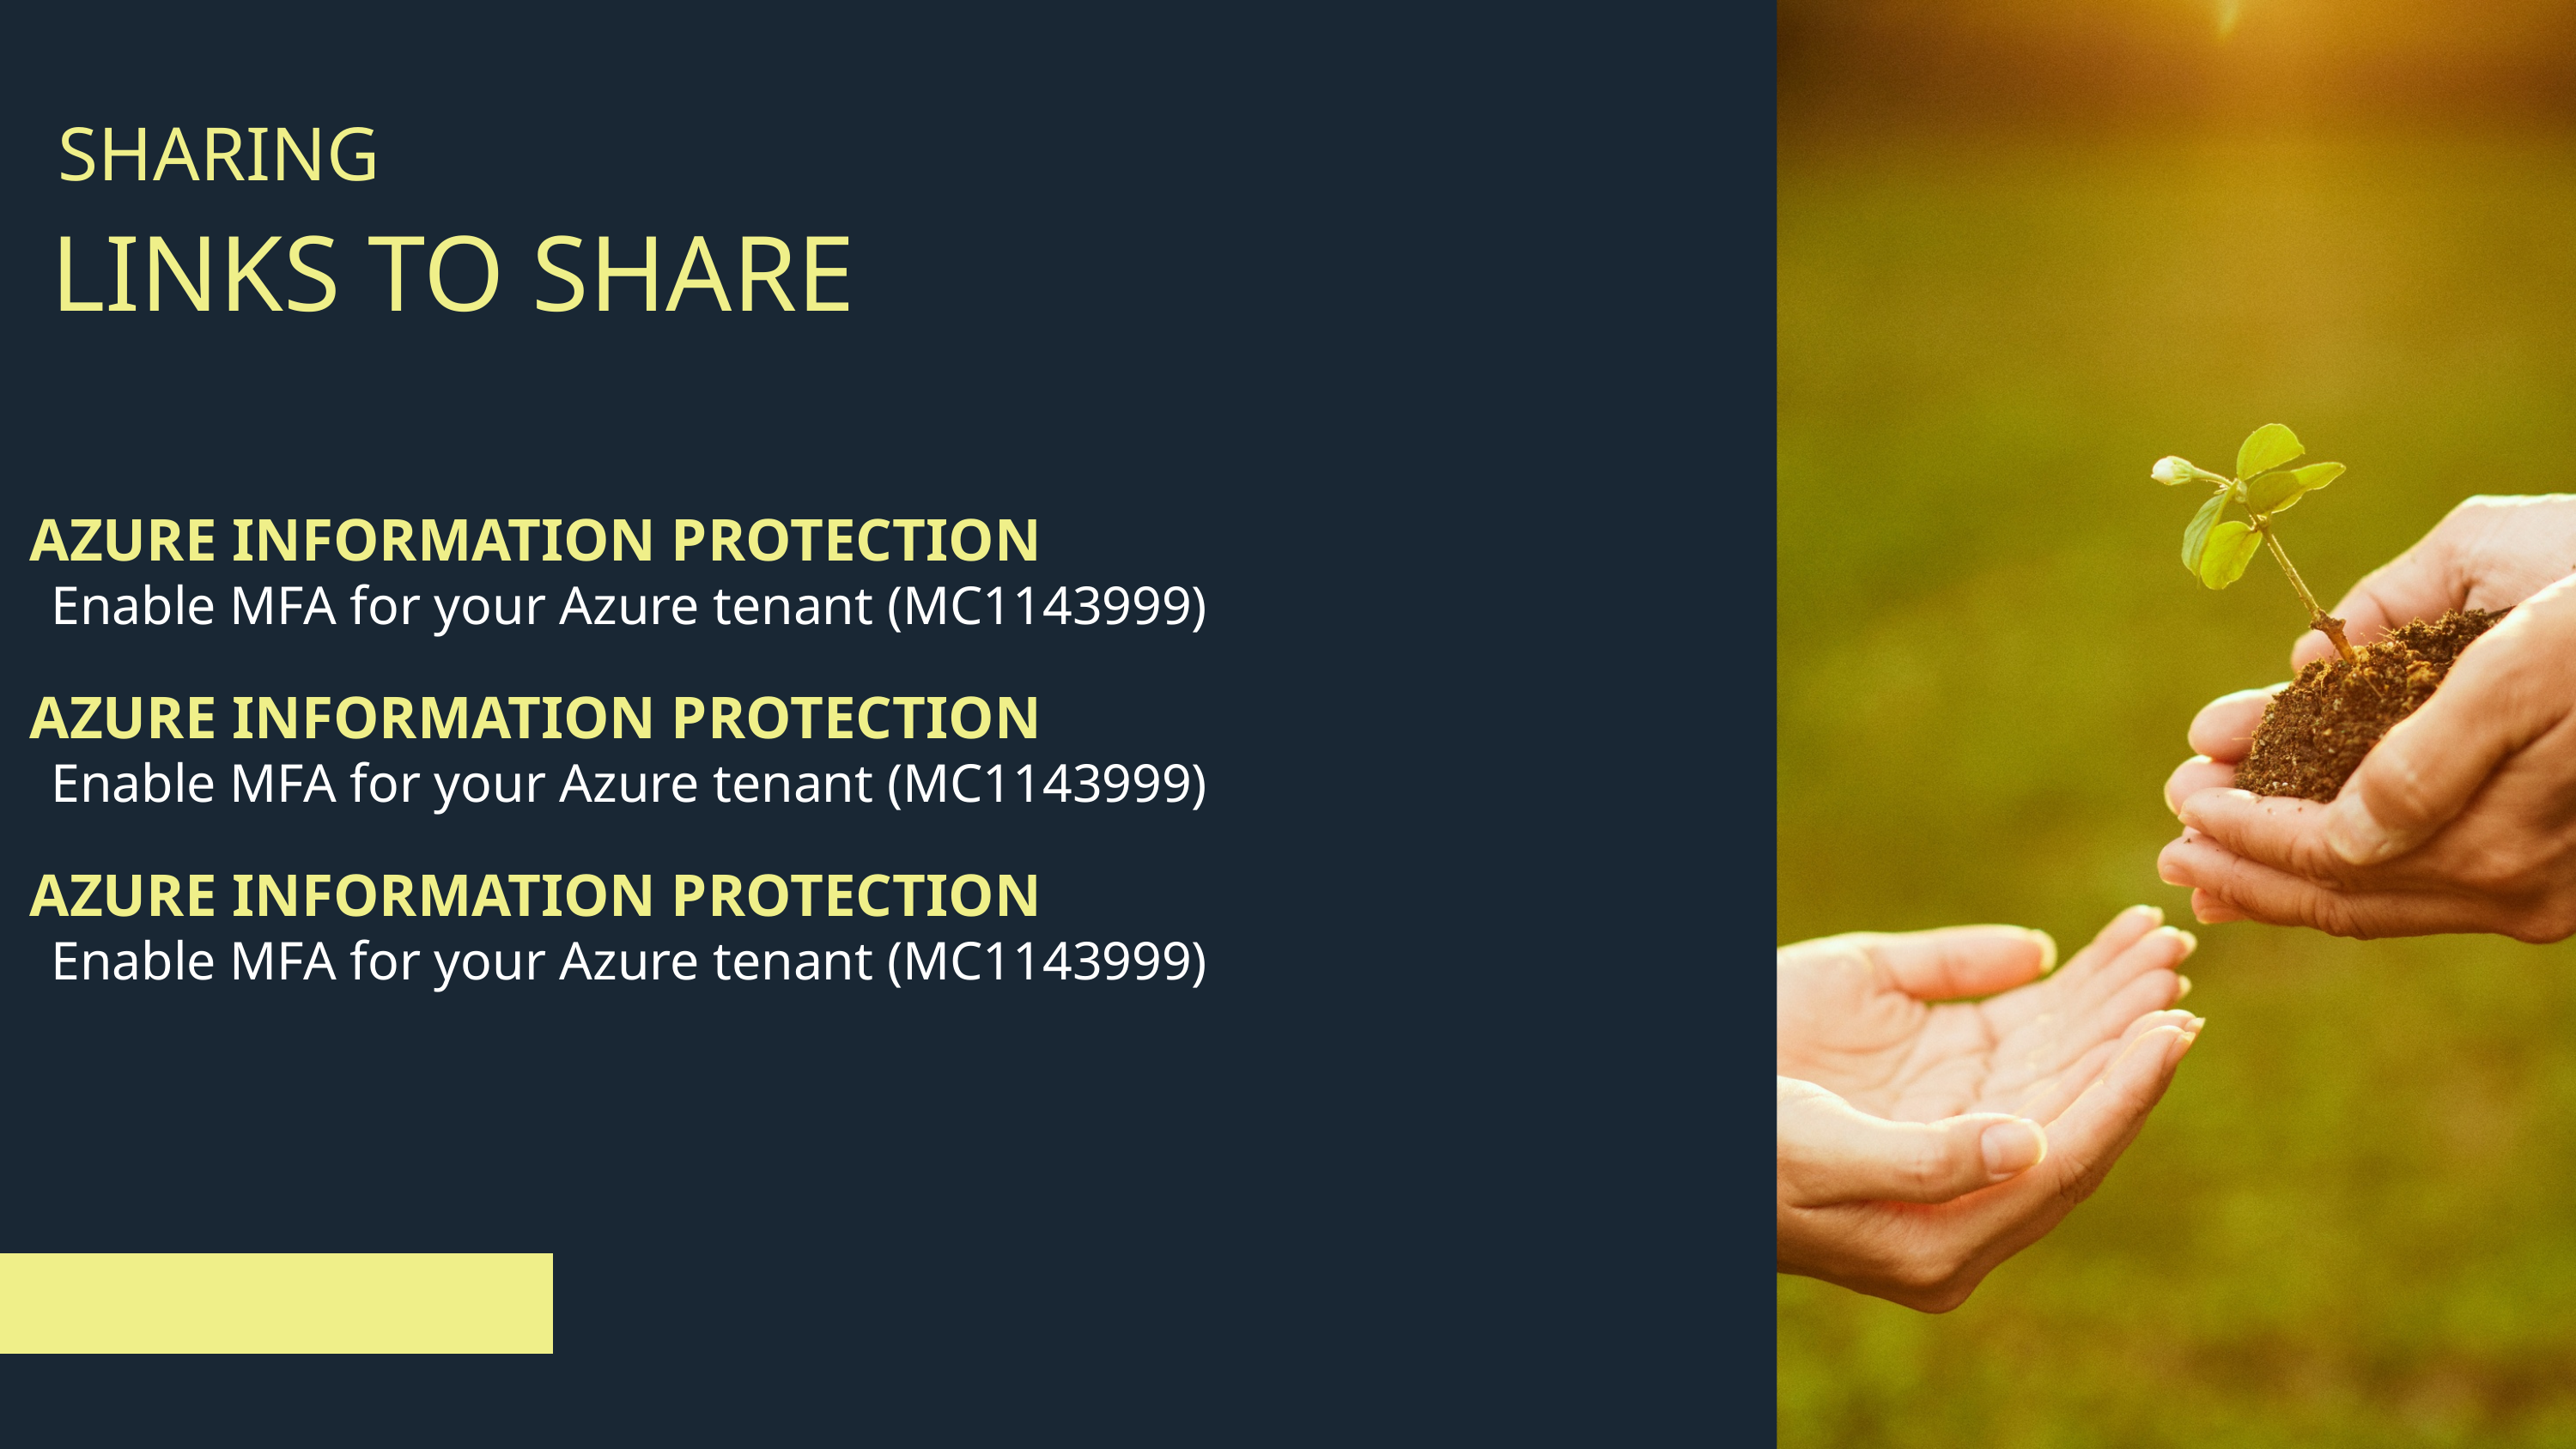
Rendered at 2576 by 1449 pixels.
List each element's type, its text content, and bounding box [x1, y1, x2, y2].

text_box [0, 1252, 553, 1355]
text_box AZURE INFORMATION PROTECTION [0, 669, 1072, 750]
text_box Enable MFA for your Azure tenant (MC1143999) [51, 561, 1772, 635]
text_box Enable MFA for your Azure tenant (MC1143999) [51, 917, 1772, 991]
text_box Enable MFA for your Azure tenant (MC1143999) [51, 739, 1772, 813]
text_box SHARING [58, 92, 581, 186]
text_box LINKS TO SHARE [51, 186, 1112, 332]
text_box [1777, 0, 2576, 1449]
text_box AZURE INFORMATION PROTECTION [0, 491, 1072, 573]
text_box AZURE INFORMATION PROTECTION [0, 846, 1072, 928]
